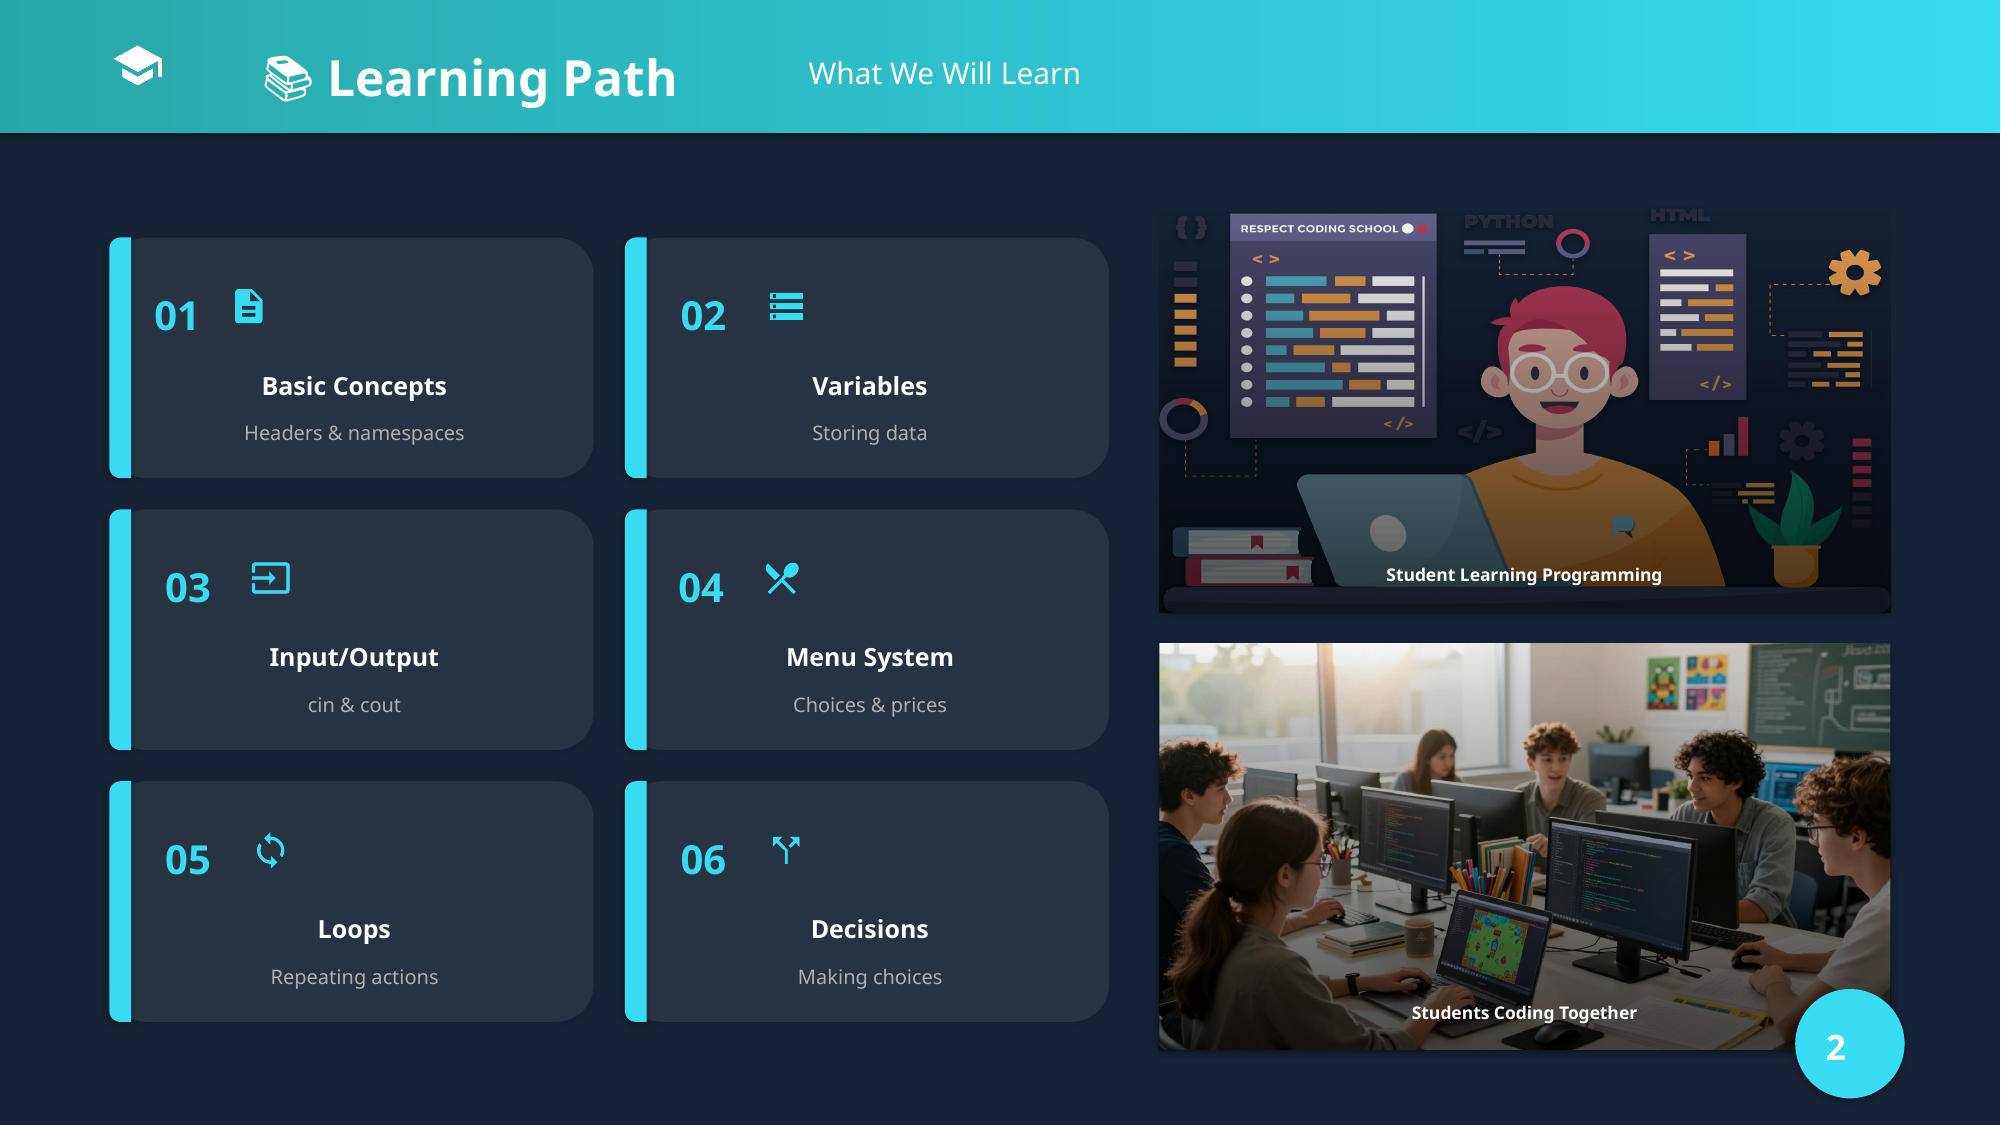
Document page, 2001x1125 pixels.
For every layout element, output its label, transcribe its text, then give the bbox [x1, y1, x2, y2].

text_box Choices & prices [781, 674, 960, 726]
picture [759, 560, 804, 596]
text_box [1794, 988, 1906, 1100]
text_box [108, 508, 132, 751]
text_box 06 [668, 808, 739, 892]
text_box Basic Concepts [249, 350, 460, 402]
text_box Input/Output [257, 622, 452, 681]
text_box 05 [153, 808, 224, 892]
text_box 📚 Learning Path [250, 16, 691, 116]
text_box [624, 508, 648, 751]
text_box Headers & namespaces [232, 402, 477, 454]
text_box [624, 236, 648, 479]
text_box cin & cout [295, 674, 414, 726]
picture [763, 290, 809, 323]
text_box [108, 780, 132, 1023]
text_box Decisions [798, 894, 942, 946]
text_box Making choices [785, 946, 955, 998]
text_box 01 [142, 264, 213, 348]
picture [248, 560, 293, 596]
text_box [624, 780, 648, 1023]
text_box [133, 508, 595, 751]
text_box Repeating actions [258, 946, 451, 998]
text_box [134, 236, 595, 479]
text_box [133, 780, 595, 1023]
text_box [649, 780, 1111, 1023]
text_box Menu System [774, 622, 967, 681]
text_box Student Learning Programming [1374, 549, 1676, 595]
picture [248, 829, 293, 871]
text_box Variables [800, 350, 941, 402]
text_box [649, 508, 1111, 751]
text_box 04 [666, 536, 737, 620]
text_box [0, 0, 2000, 134]
text_box 2 [1813, 1001, 1858, 1077]
text_box [1159, 206, 1891, 613]
text_box [108, 236, 132, 479]
text_box [1159, 643, 1891, 1051]
picture [109, 43, 166, 88]
picture [226, 287, 271, 325]
text_box Students Coding Together [1399, 986, 1650, 1032]
text_box Loops [305, 894, 404, 946]
text_box What We Will Learn [796, 32, 1094, 99]
text_box [649, 236, 1111, 479]
picture [763, 834, 809, 866]
text_box 02 [668, 264, 739, 348]
text_box 03 [153, 536, 224, 620]
text_box Storing data [800, 402, 941, 454]
